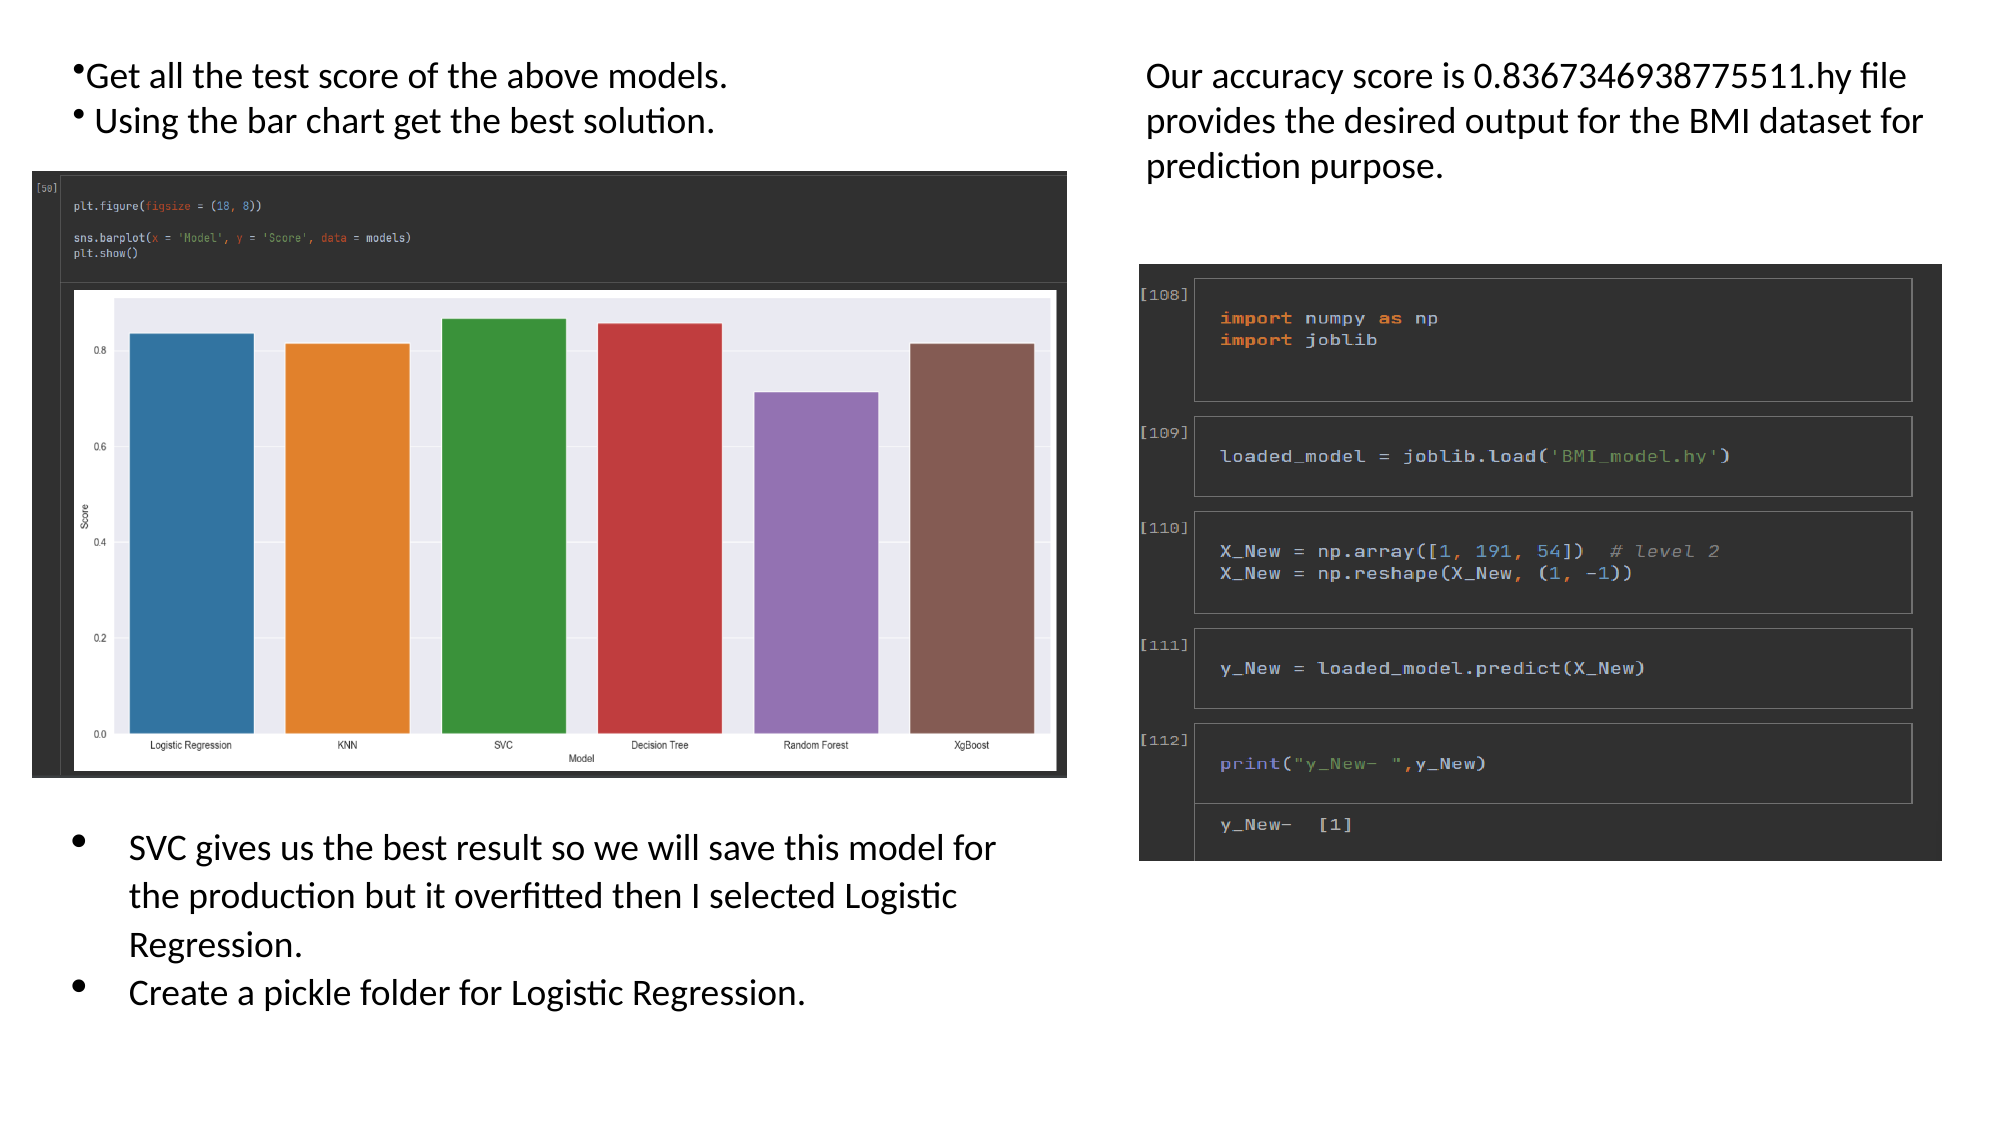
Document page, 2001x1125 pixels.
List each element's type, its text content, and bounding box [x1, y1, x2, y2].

text_box Our accuracy score is 0.8367346938775511.hy file provides the desired output for the BMI dataset for prediction purpose. [1131, 43, 1986, 194]
text_box SVC gives us the best result so we will save this model for the production but it overfitted then I selected Logistic Regression. Create a pickle folder for Logistic Regression. [57, 812, 1058, 1021]
picture [1139, 264, 1942, 861]
text_box Get all the test score of the above models. Using the bar chart get the best solution. [57, 43, 843, 149]
picture [32, 171, 1067, 778]
